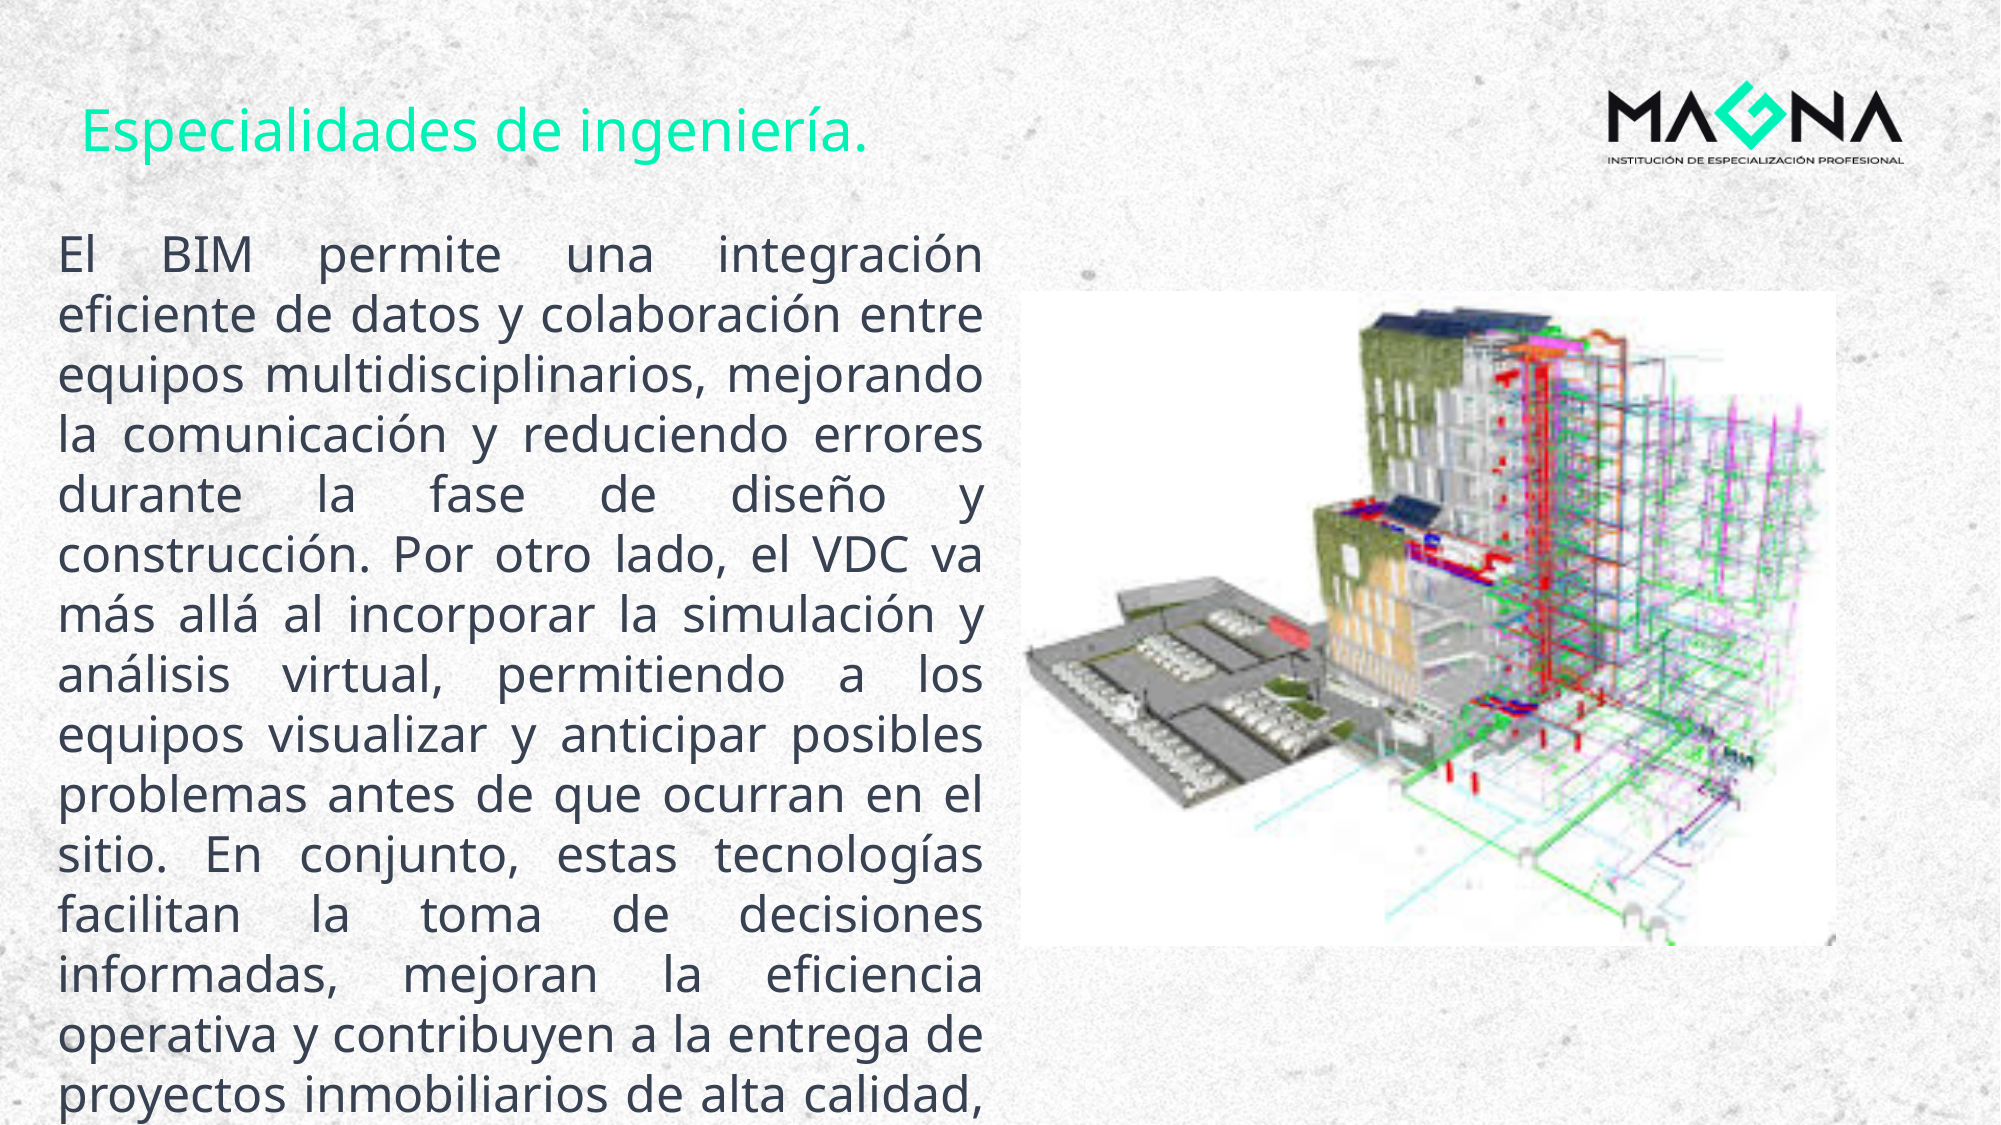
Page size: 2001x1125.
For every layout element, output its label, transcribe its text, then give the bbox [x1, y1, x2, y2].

text_box El BIM permite una integración eficiente de datos y colaboración entre equipos multidisciplinarios, mejorando la comunicación y reduciendo errores durante la fase de diseño y construcción. Por otro lado, el VDC va más allá al incorporar la simulación y análisis virtual, permitiendo a los equipos visualizar y anticipar posibles problemas antes de que ocurran en el sitio. En conjunto, estas tecnologías facilitan la toma de decisiones informadas, mejoran la eficiencia operativa y contribuyen a la entrega de proyectos inmobiliarios de alta calidad, sostenibles y rentables. [42, 215, 1000, 1125]
picture [0, 0, 2001, 1125]
title Especialidades de ingeniería. [65, 23, 1508, 241]
